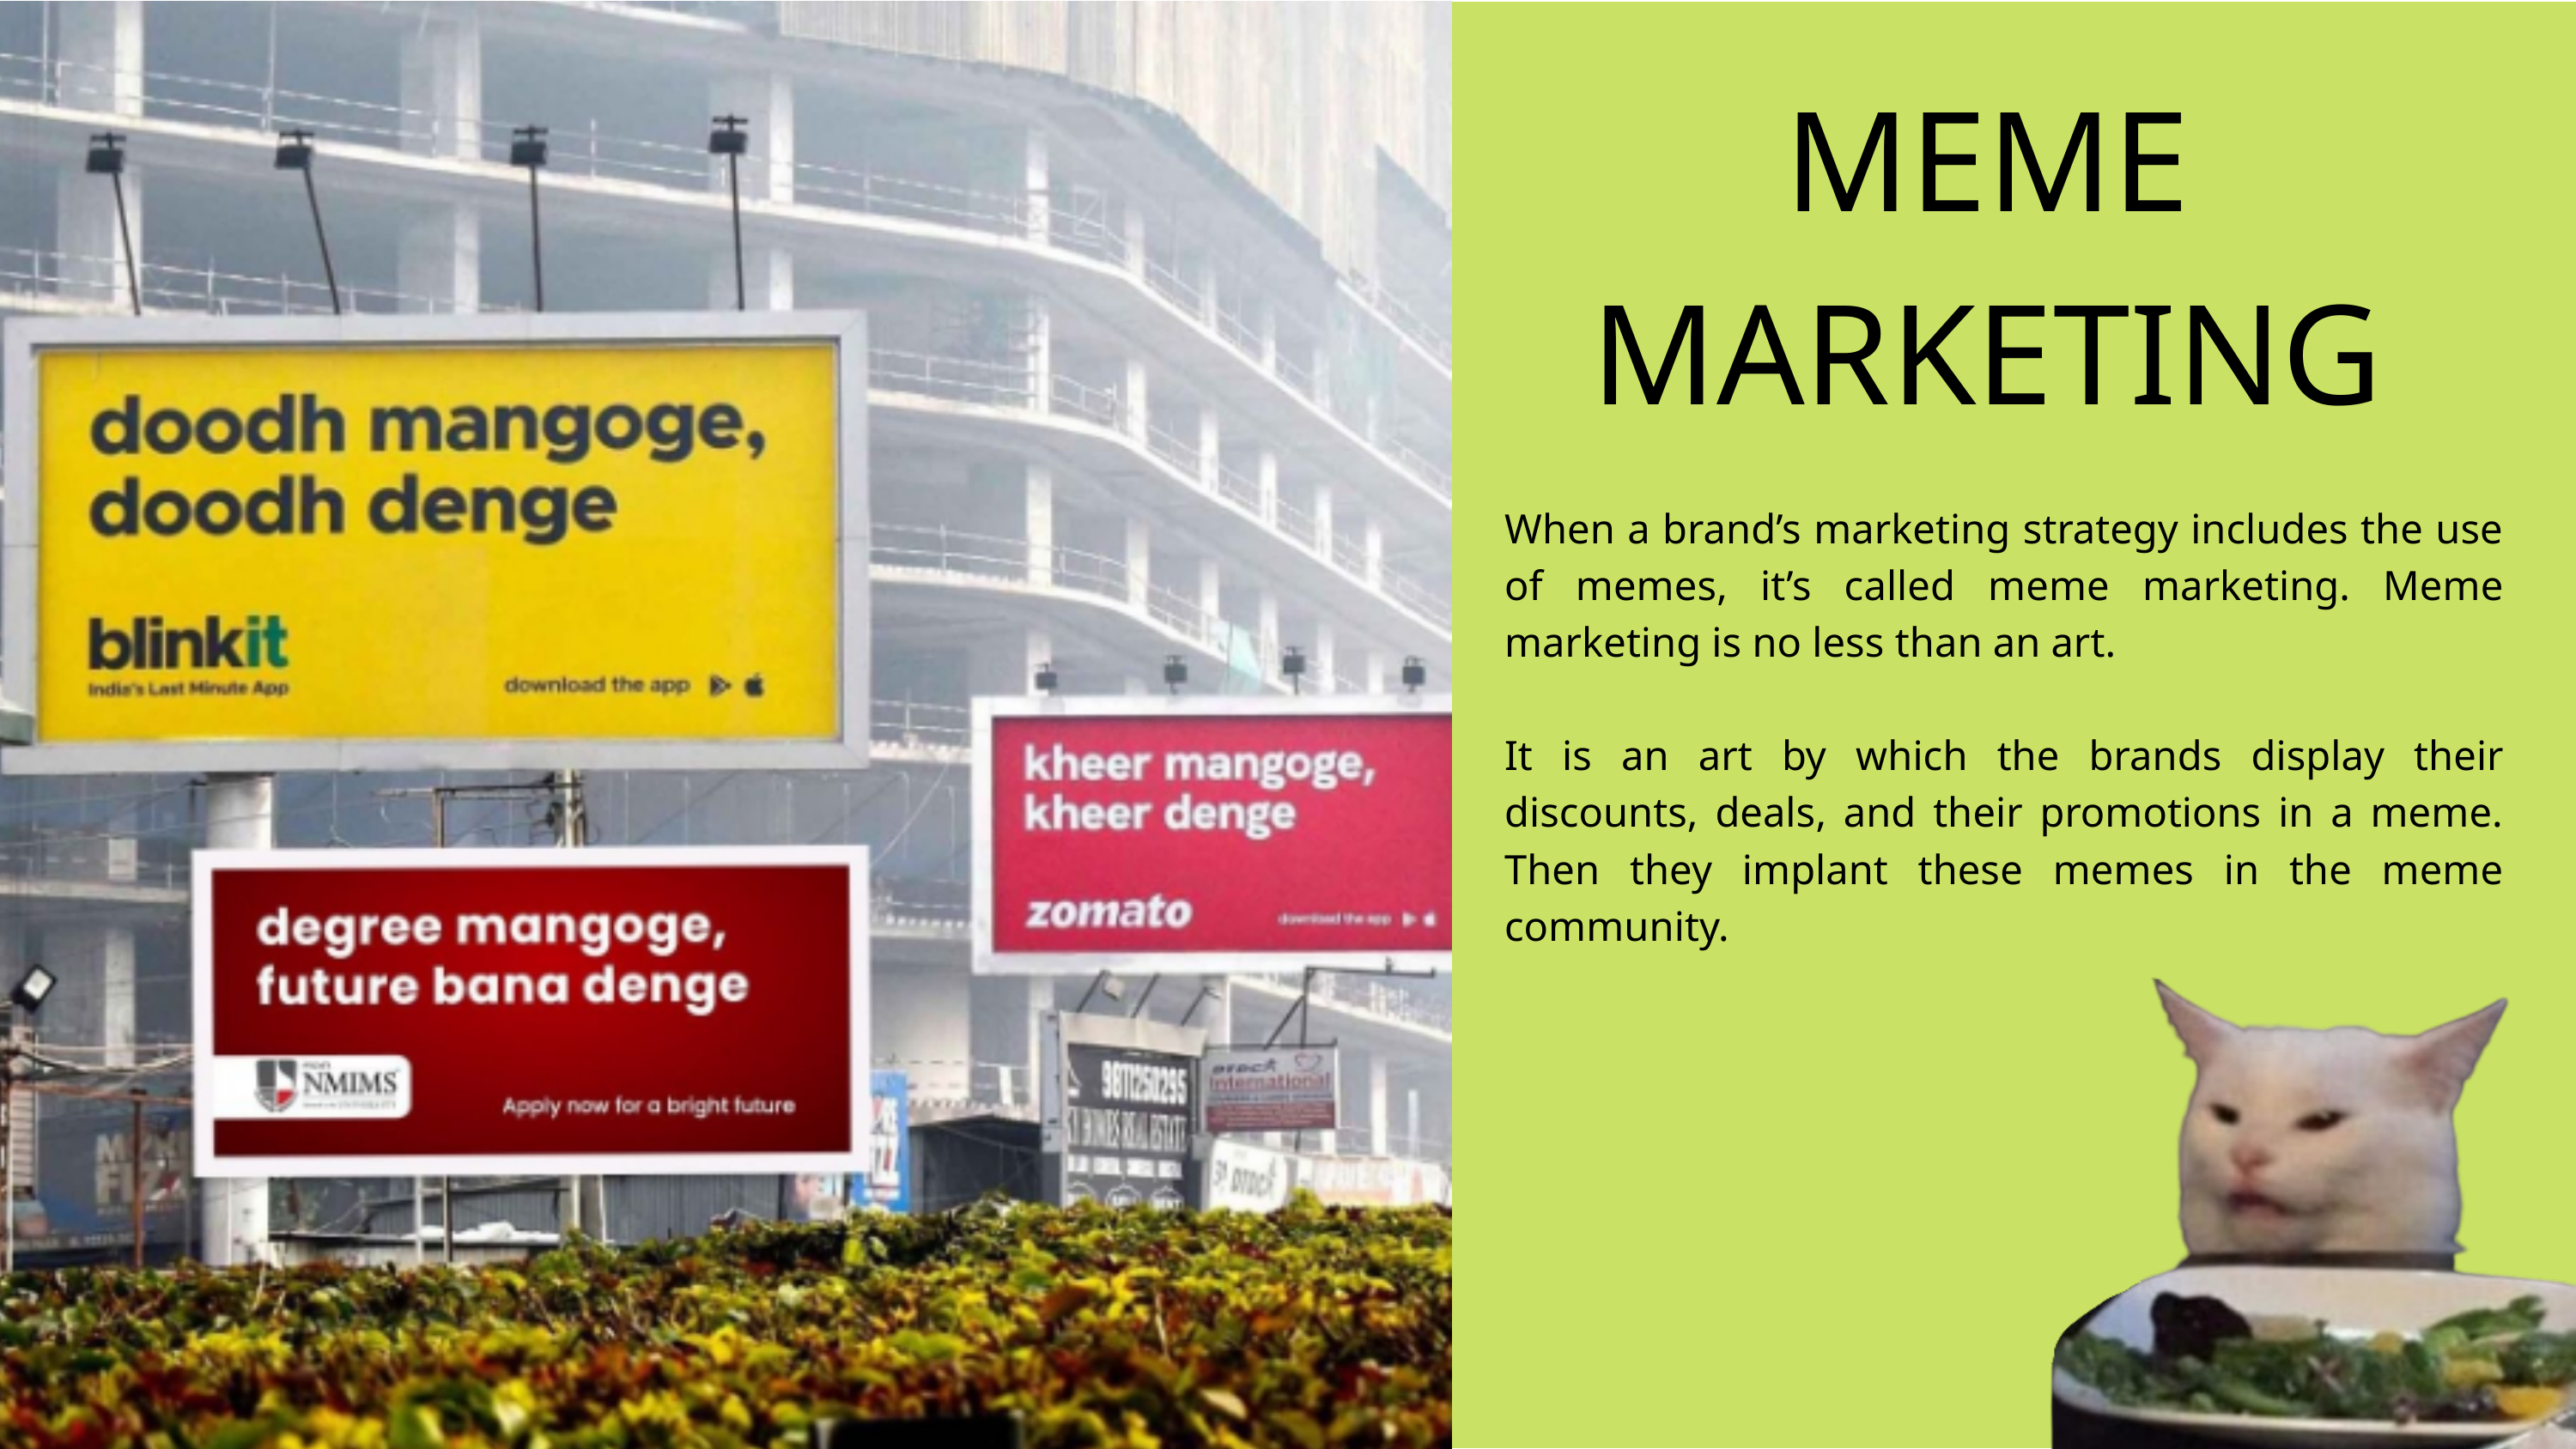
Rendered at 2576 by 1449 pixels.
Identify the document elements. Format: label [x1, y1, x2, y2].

picture [0, 1, 1453, 1449]
text_box [1453, 1, 2576, 1449]
picture [1845, 919, 2576, 1449]
